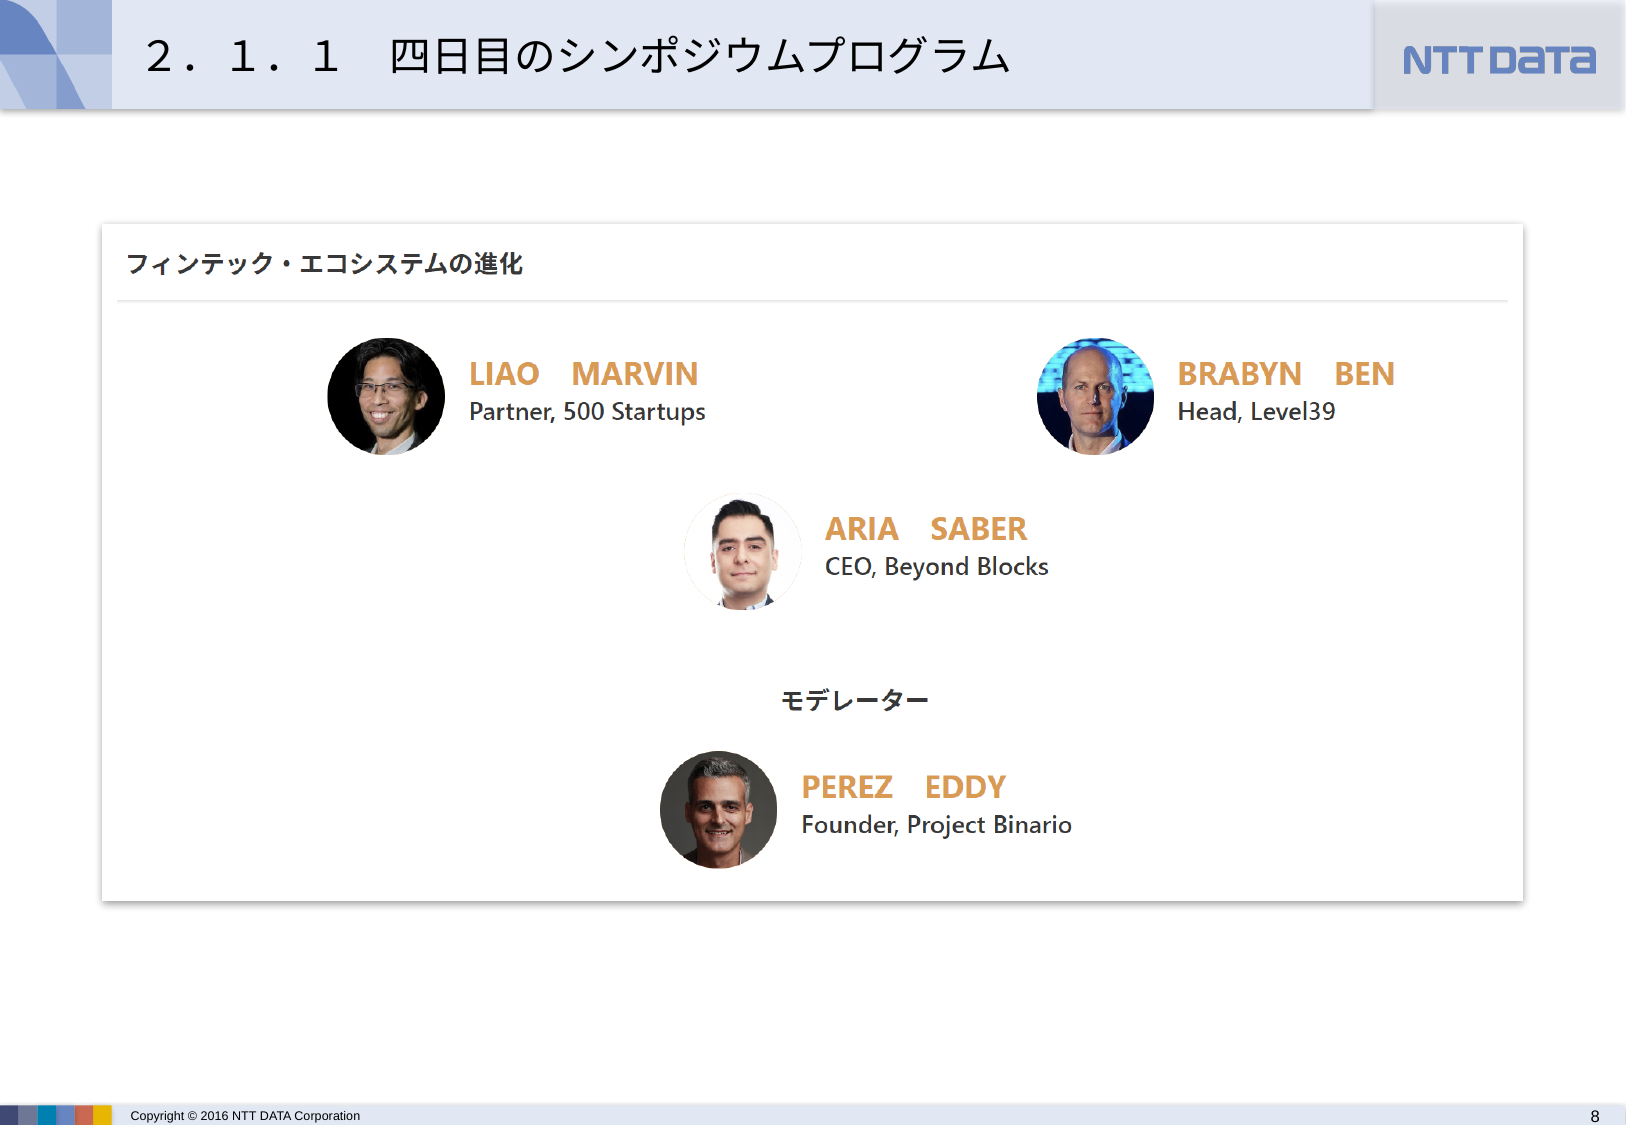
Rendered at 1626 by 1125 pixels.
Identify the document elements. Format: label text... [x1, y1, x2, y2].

list [48, 154, 1581, 1068]
title ２．１．１ 四日目のシンポジウムプログラム [111, 0, 1363, 109]
picture [1404, 46, 1596, 74]
picture [0, 0, 111, 109]
picture [116, 238, 1509, 887]
